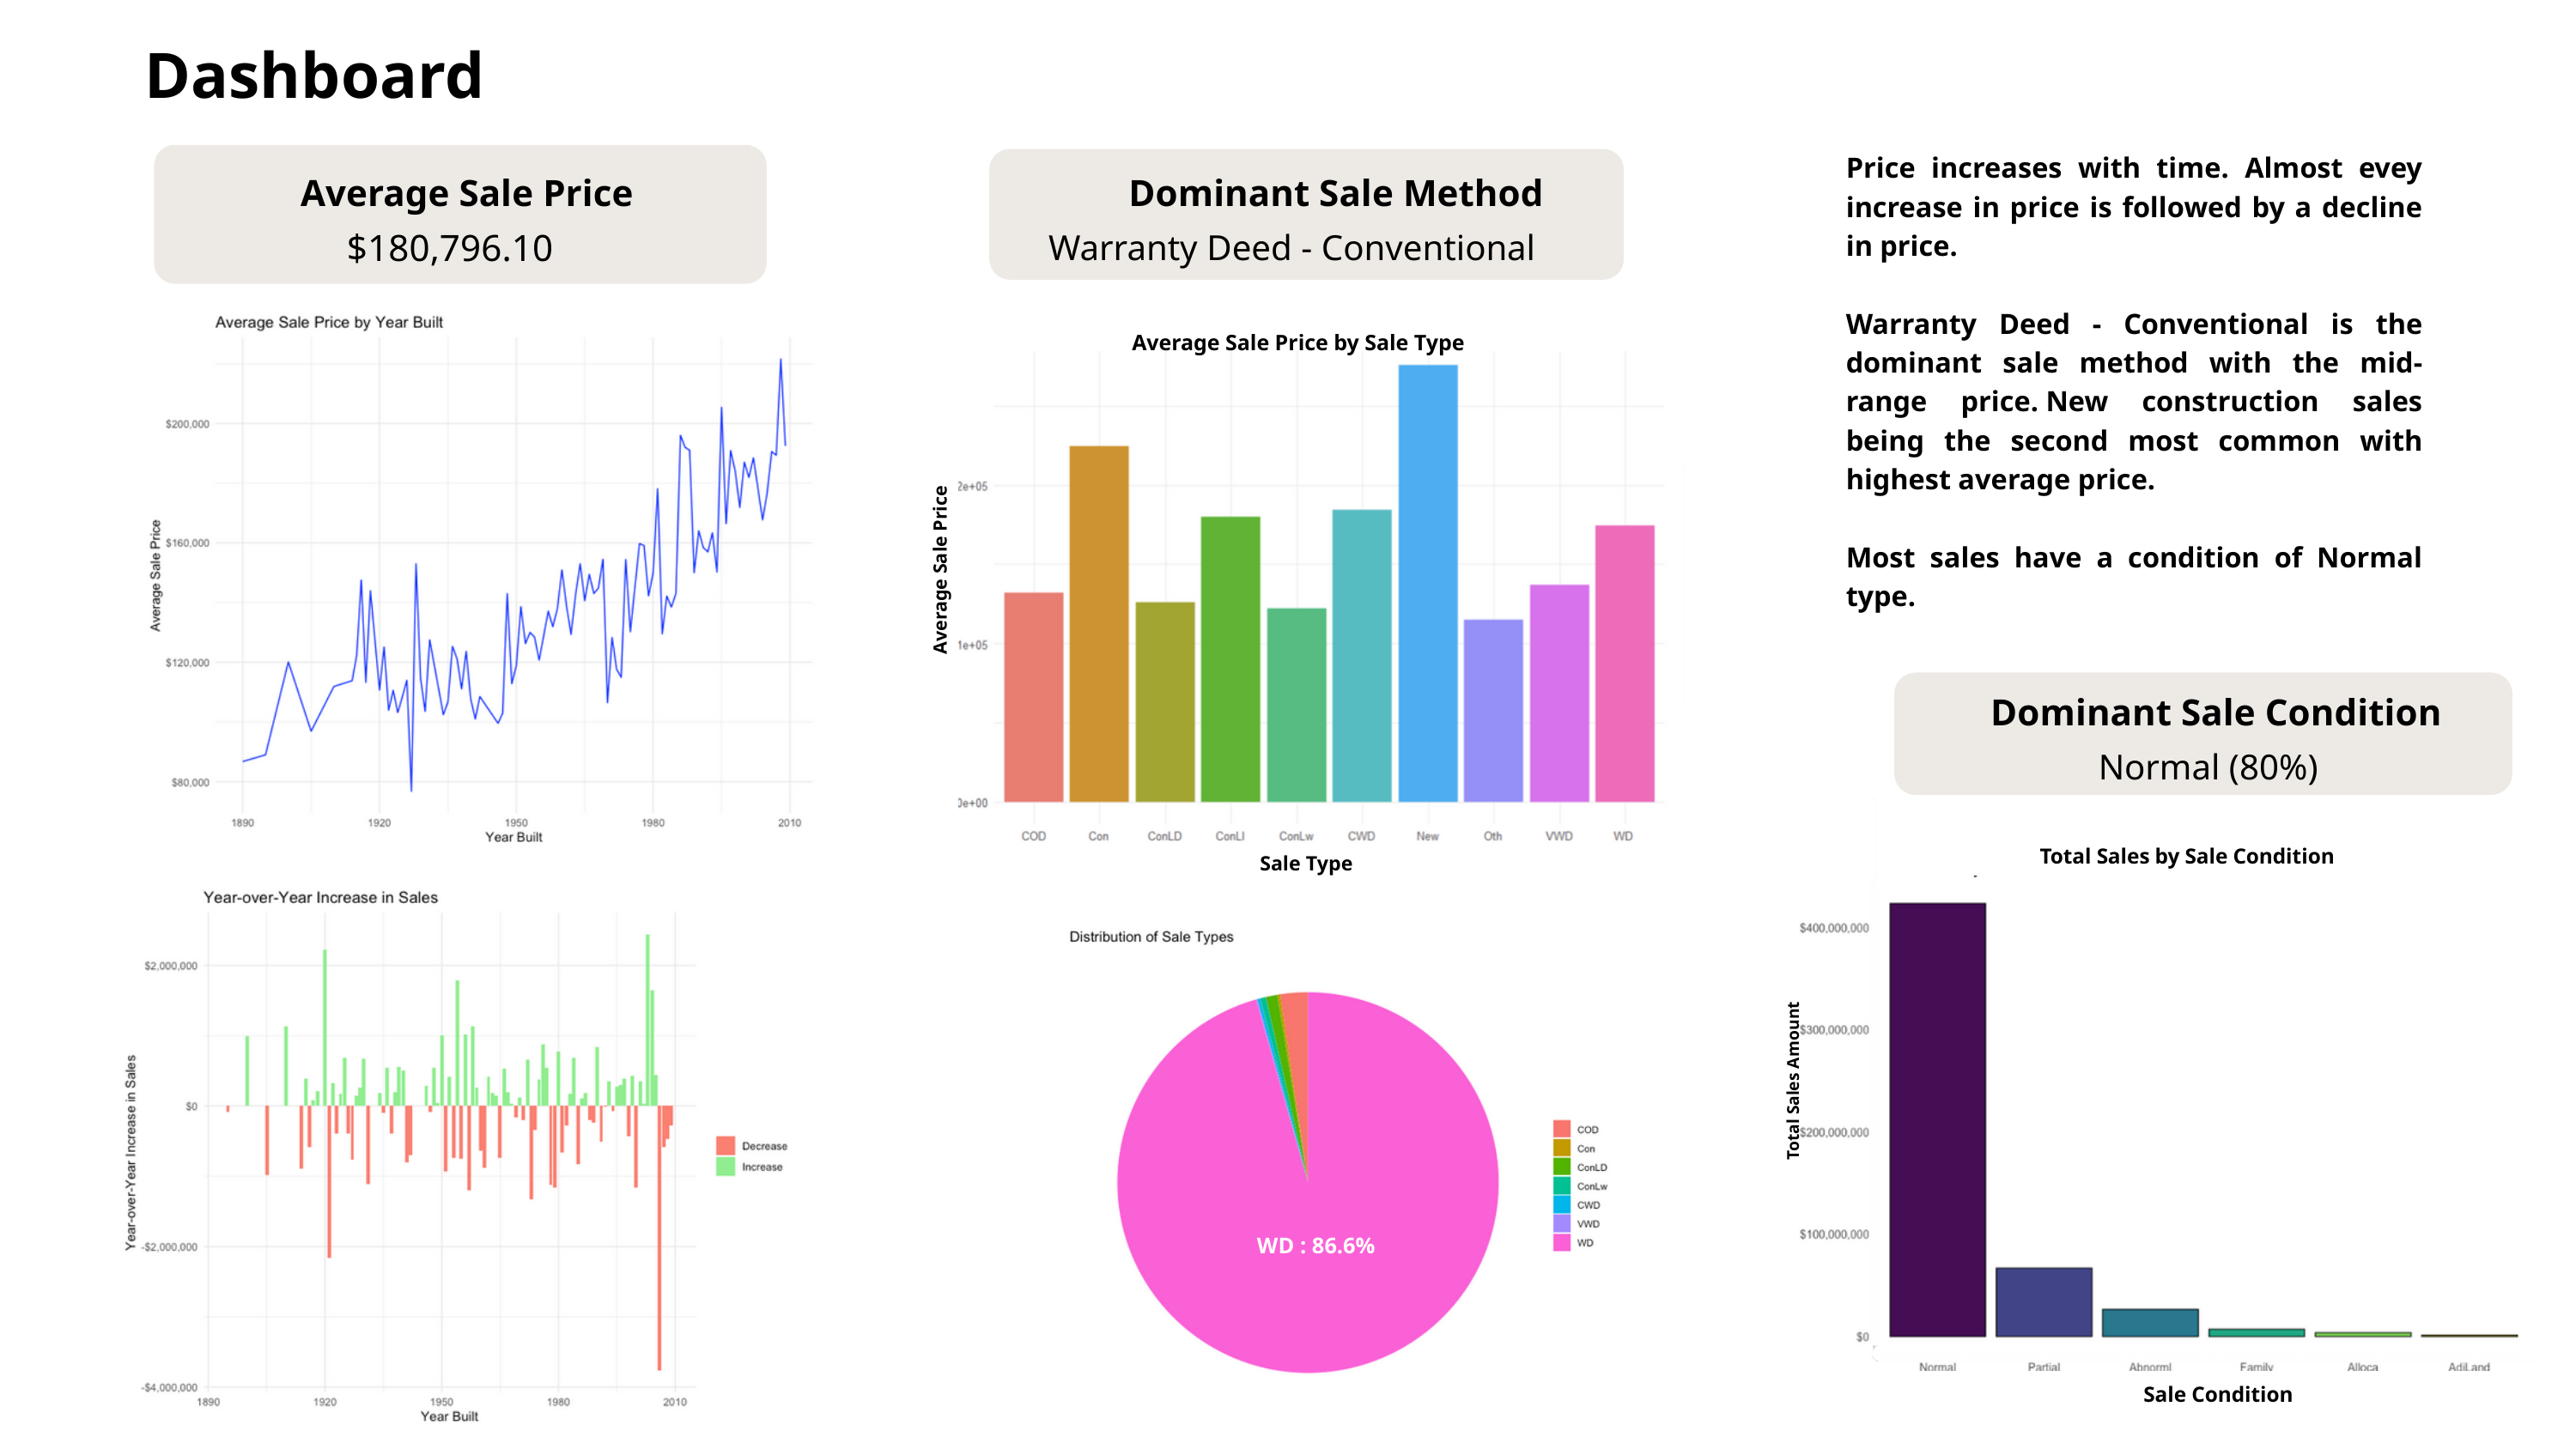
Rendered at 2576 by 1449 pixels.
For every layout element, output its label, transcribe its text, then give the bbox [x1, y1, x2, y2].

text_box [988, 149, 1625, 281]
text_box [1893, 672, 2513, 796]
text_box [154, 144, 768, 284]
text_box Dashboard [144, 47, 1116, 111]
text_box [1780, 797, 2576, 1405]
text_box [927, 327, 1687, 872]
text_box Price increases with time. Almost evey increase in price is followed by a decline in price. Warranty Deed - Conventional is the dominant sale method with the mid-range price. New construction sales being the second most common with highest average price. Most sales have a condition of Normal type. [1845, 144, 2424, 690]
text_box [144, 310, 819, 851]
text_box [119, 885, 801, 1430]
text_box [1029, 925, 1649, 1421]
text_box WD : 86.6% [1084, 1236, 1549, 1258]
